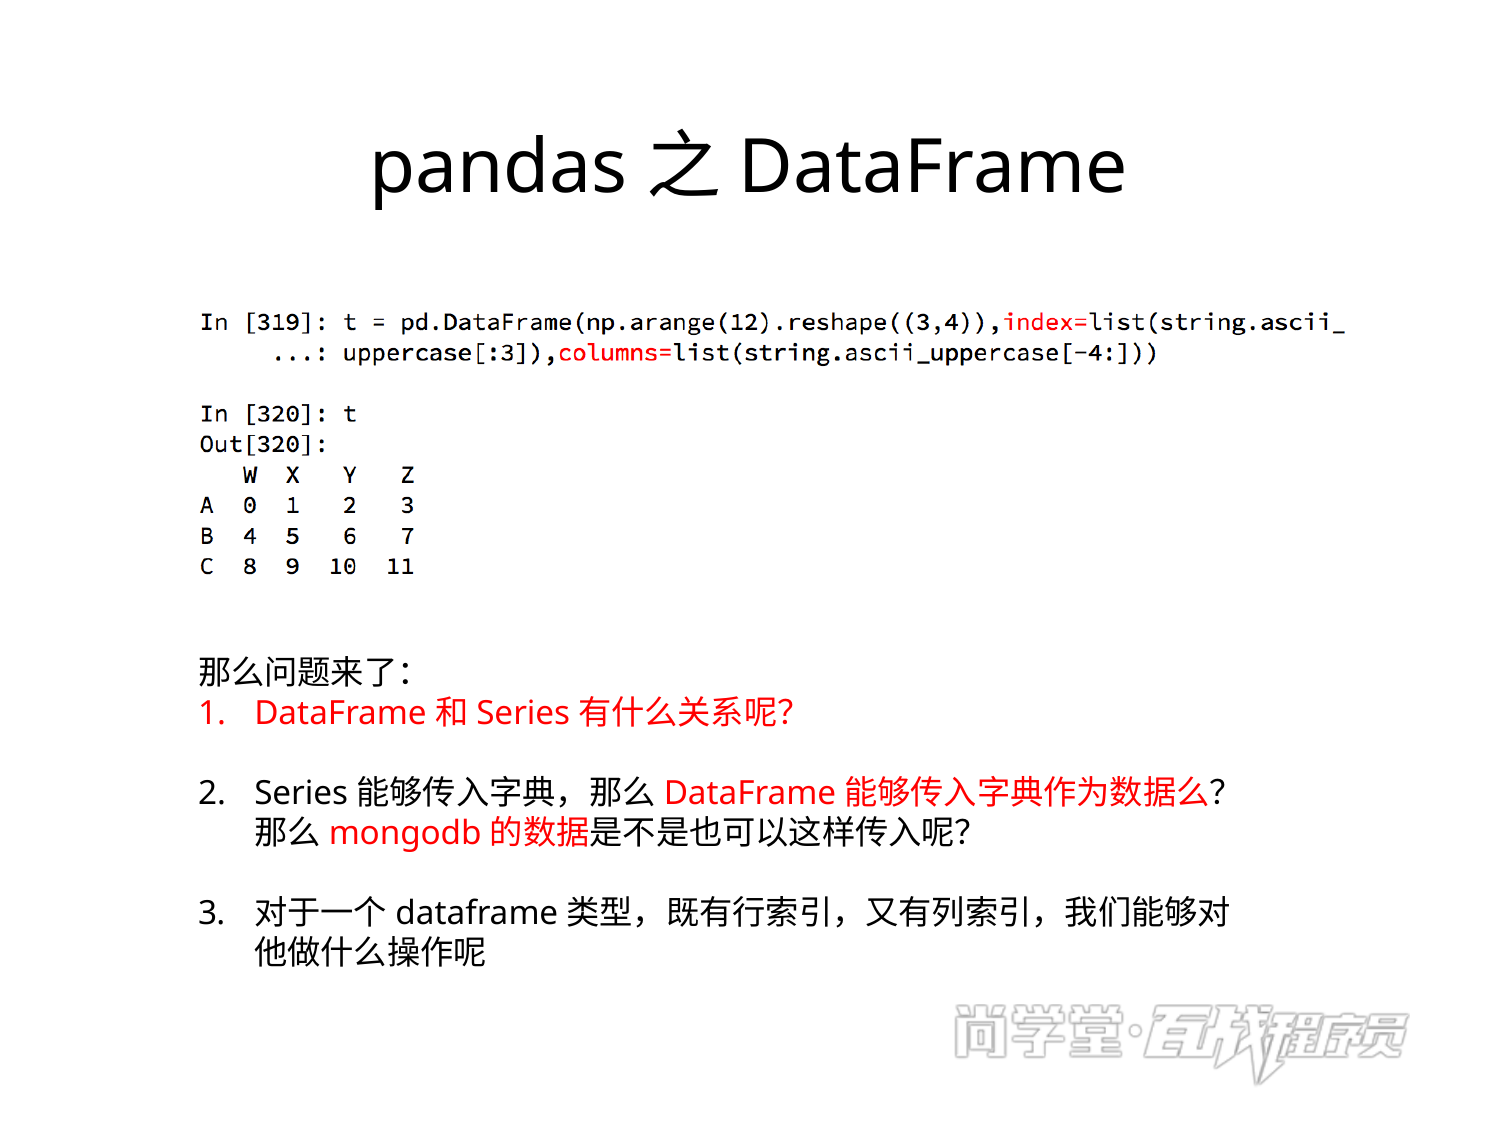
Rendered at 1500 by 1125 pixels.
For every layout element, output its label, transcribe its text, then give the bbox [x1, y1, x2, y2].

picture [954, 1004, 1410, 1088]
text_box 那么问题来了： DataFrame和Series有什么关系呢？ Series能够传入字典，那么DataFrame能够传入字典作为数据么？那么mongodb的数据是不是也可以这样传入呢？ 对于一个dataframe类型，既有行索引，又有列索引，我们能够对他做什么操作呢 [183, 644, 1269, 979]
picture [183, 298, 1370, 600]
title pandas之DataFrame [81, 97, 1416, 216]
